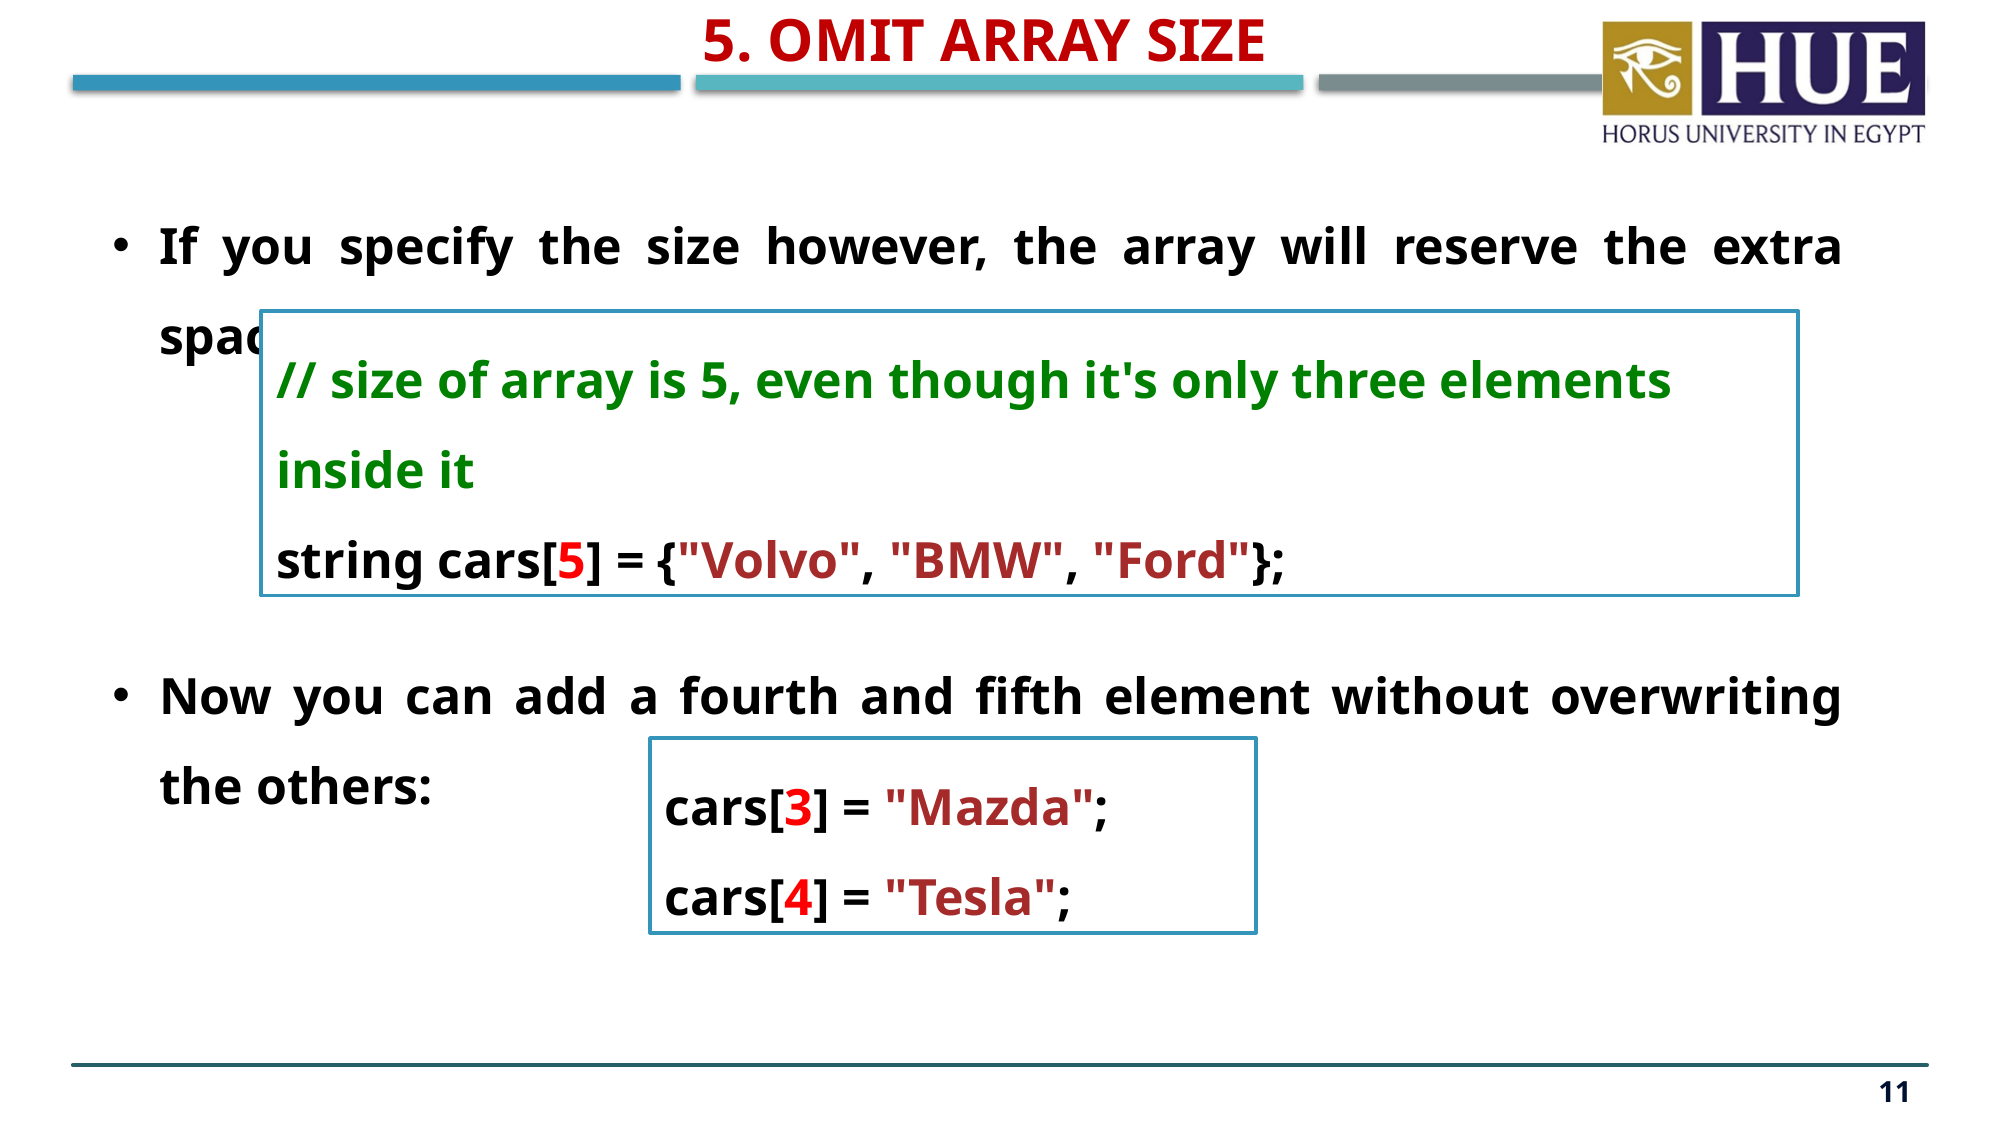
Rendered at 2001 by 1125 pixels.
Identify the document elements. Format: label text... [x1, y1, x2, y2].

slide_number 11 [1857, 1062, 1927, 1123]
picture [1602, 21, 1927, 146]
text_box // size of array is 5, even though it's only three elements inside it string cars[5] = {"Volvo", "BMW", "Ford"}; [259, 309, 1800, 597]
text_box 5. Omit Array Size [687, 9, 1757, 88]
text_box cars[3] = "Mazda"; cars[4] = "Tesla"; [648, 736, 1258, 935]
text_box If you specify the size however, the array will reserve the extra space: Now you can add a fourth and fifth element without overwriting the others: [97, 176, 1859, 822]
